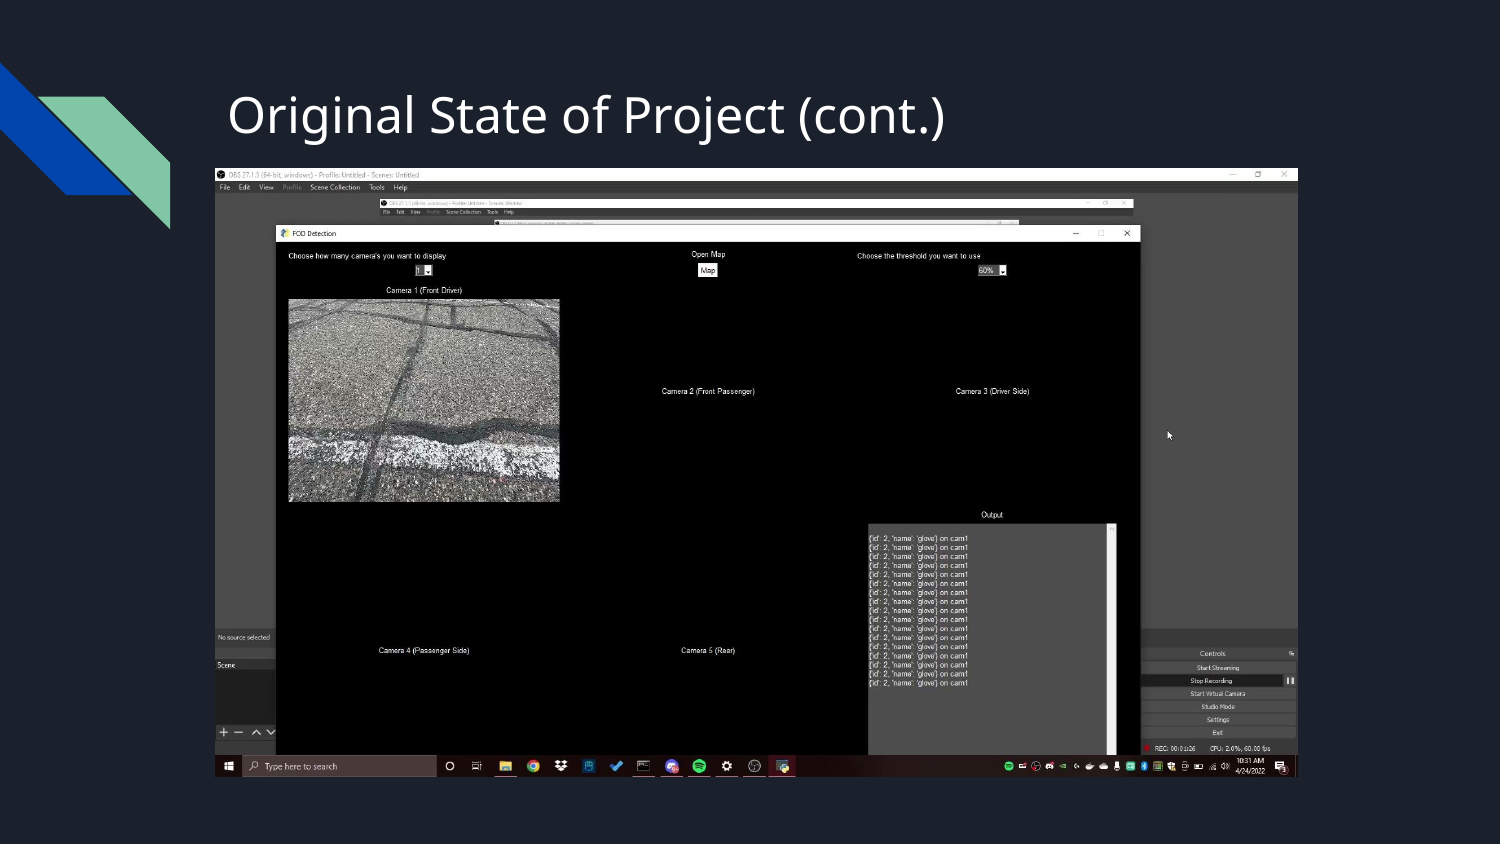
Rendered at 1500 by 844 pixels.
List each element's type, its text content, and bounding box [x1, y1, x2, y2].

title Original State of Project (cont.) [212, 64, 1368, 215]
picture [215, 167, 1299, 778]
